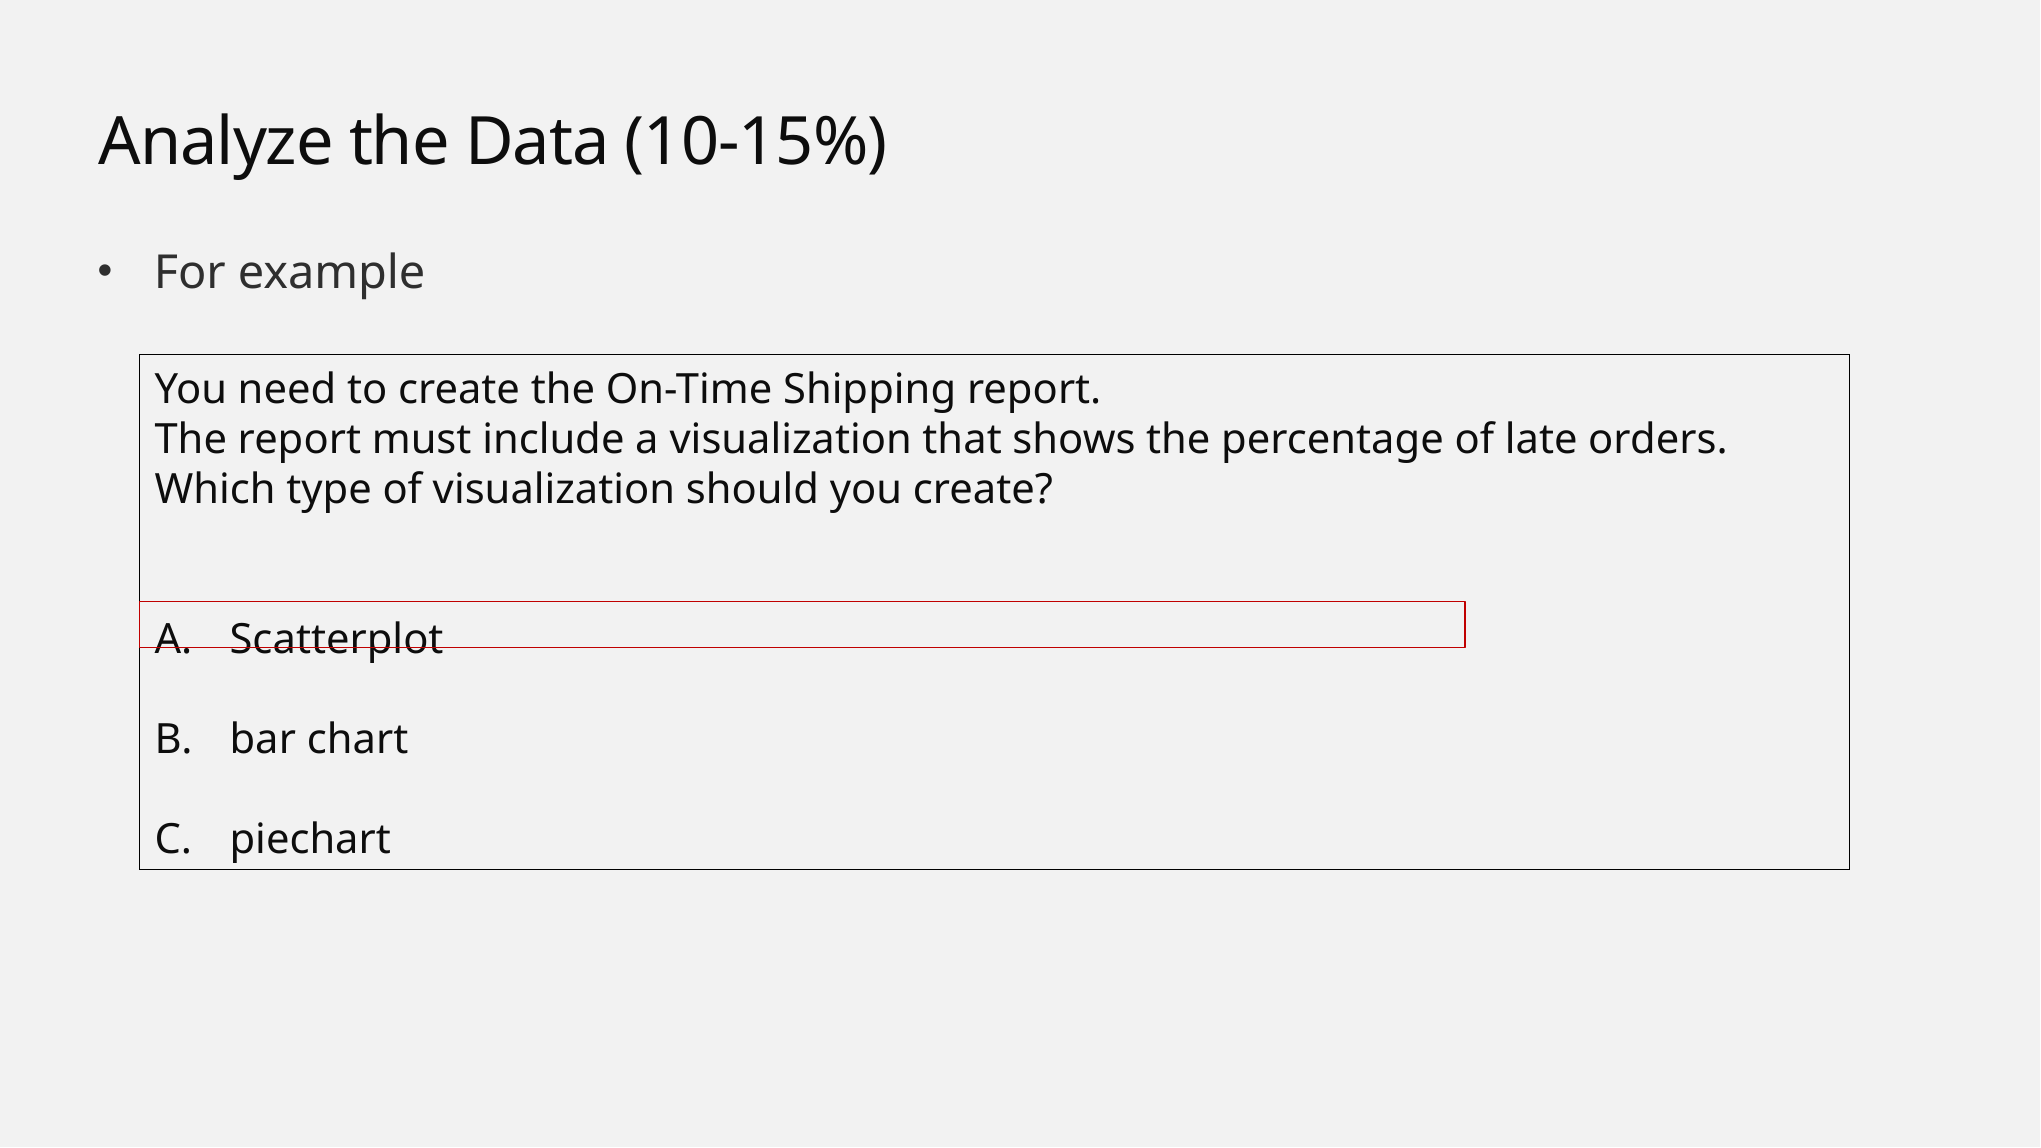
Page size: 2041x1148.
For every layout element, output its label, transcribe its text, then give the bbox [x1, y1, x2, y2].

text_box [139, 601, 1466, 648]
text_box You need to create the On-Time Shipping report. The report must include a visualization that shows the percentage of late orders. Which type of visualization should you create? Scatterplot bar chart piechart [139, 354, 1850, 870]
title Analyze the Data (10-15%) [98, 98, 1943, 179]
list For example [97, 241, 1942, 367]
